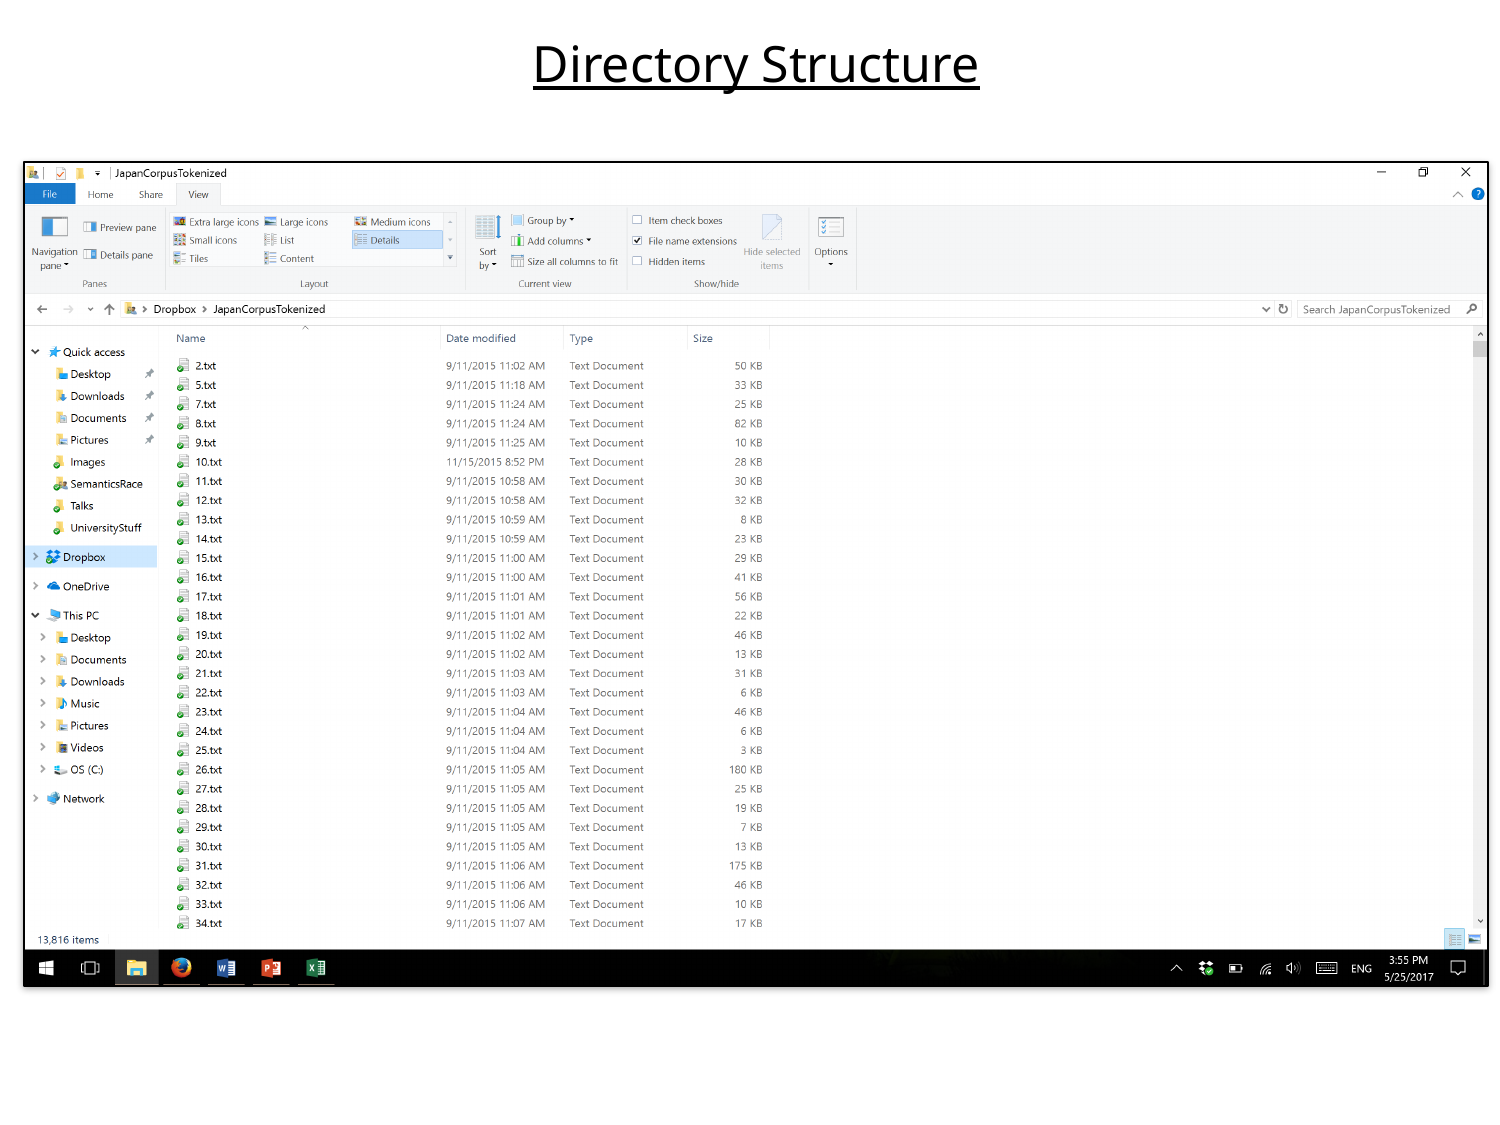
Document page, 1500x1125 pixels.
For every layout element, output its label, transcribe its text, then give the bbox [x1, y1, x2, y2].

picture [24, 162, 1488, 986]
text_box Directory Structure [374, 24, 1138, 100]
